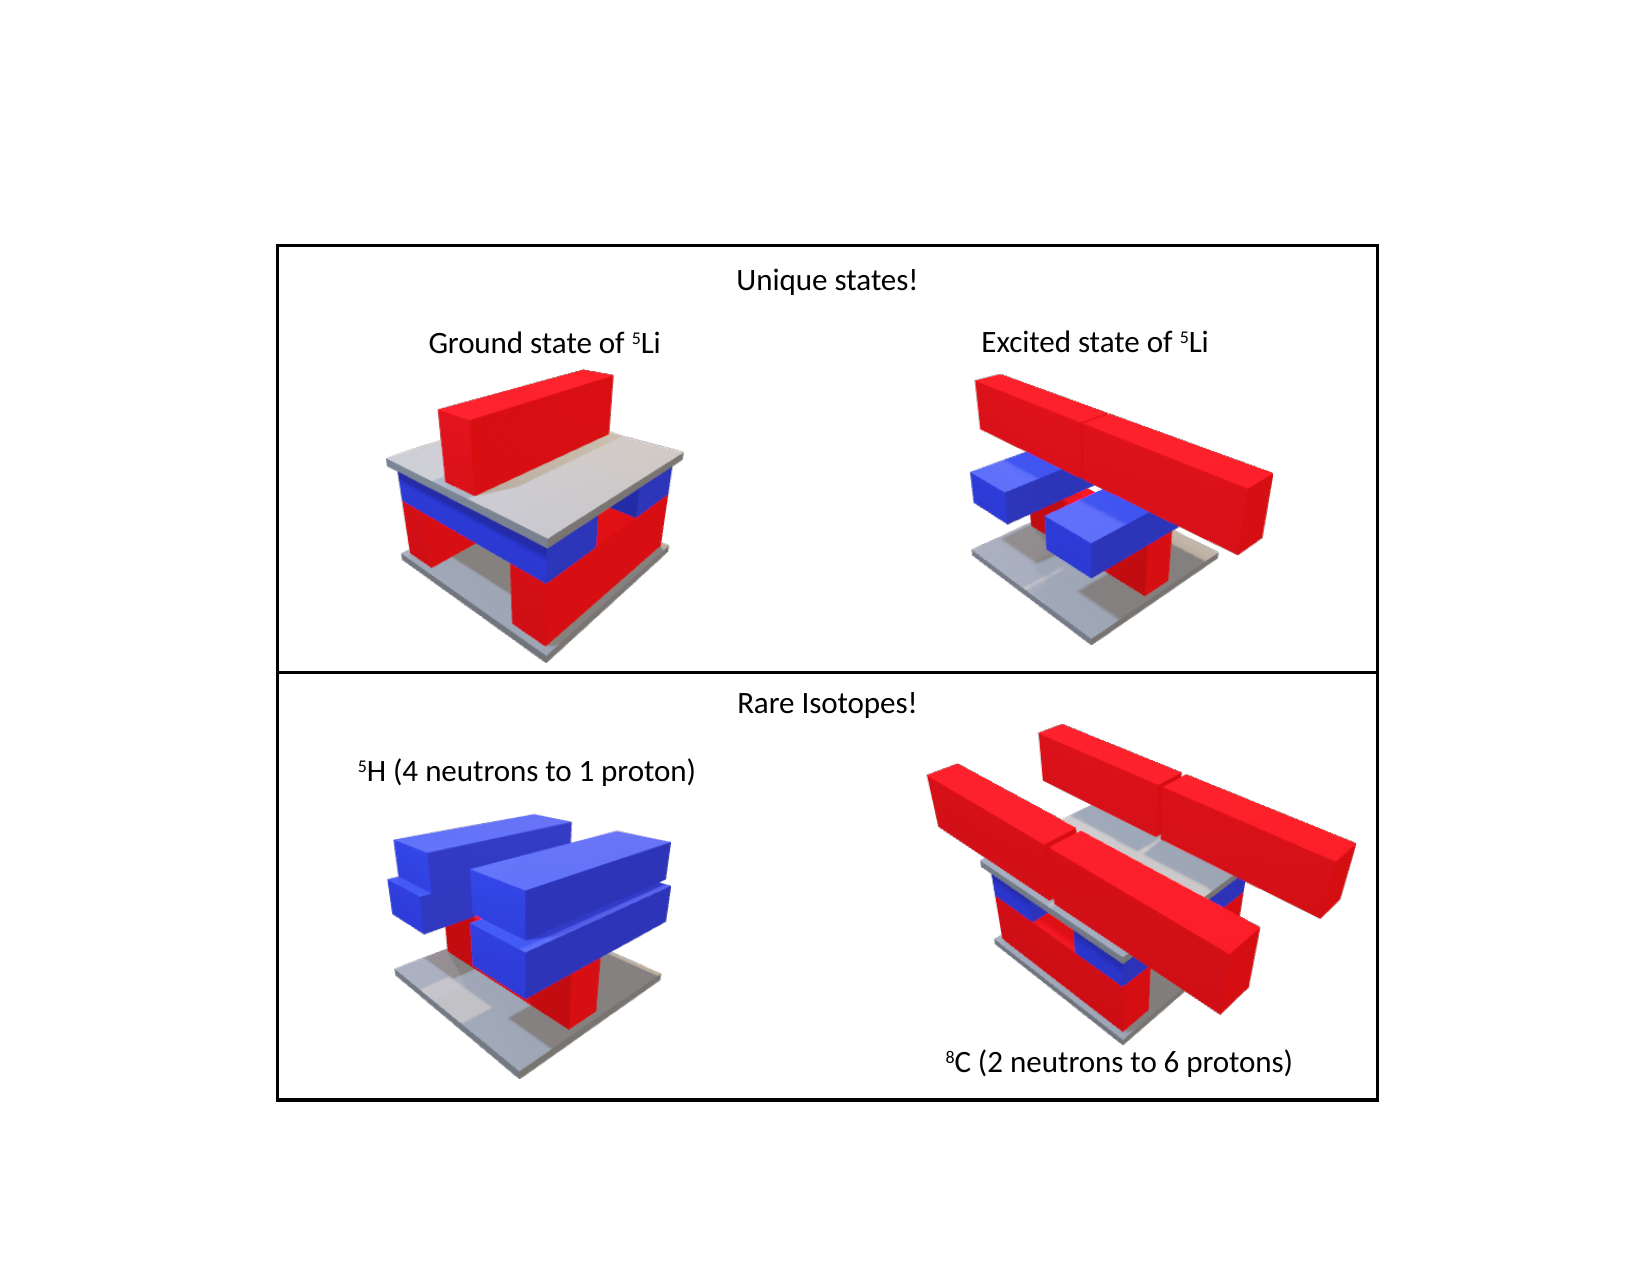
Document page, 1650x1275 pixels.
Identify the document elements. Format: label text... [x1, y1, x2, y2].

picture [386, 298, 688, 663]
picture [888, 717, 1356, 1045]
text_box [277, 244, 1378, 672]
text_box Rare Isotopes! [684, 675, 971, 728]
text_box Unique states! [653, 251, 1002, 304]
text_box 8C (2 neutrons to 6 protons) [913, 1045, 1326, 1087]
picture [386, 751, 671, 1079]
text_box [277, 672, 1378, 1101]
text_box 5H (4 neutrons to 1 proton) [338, 743, 716, 796]
picture [918, 340, 1273, 645]
